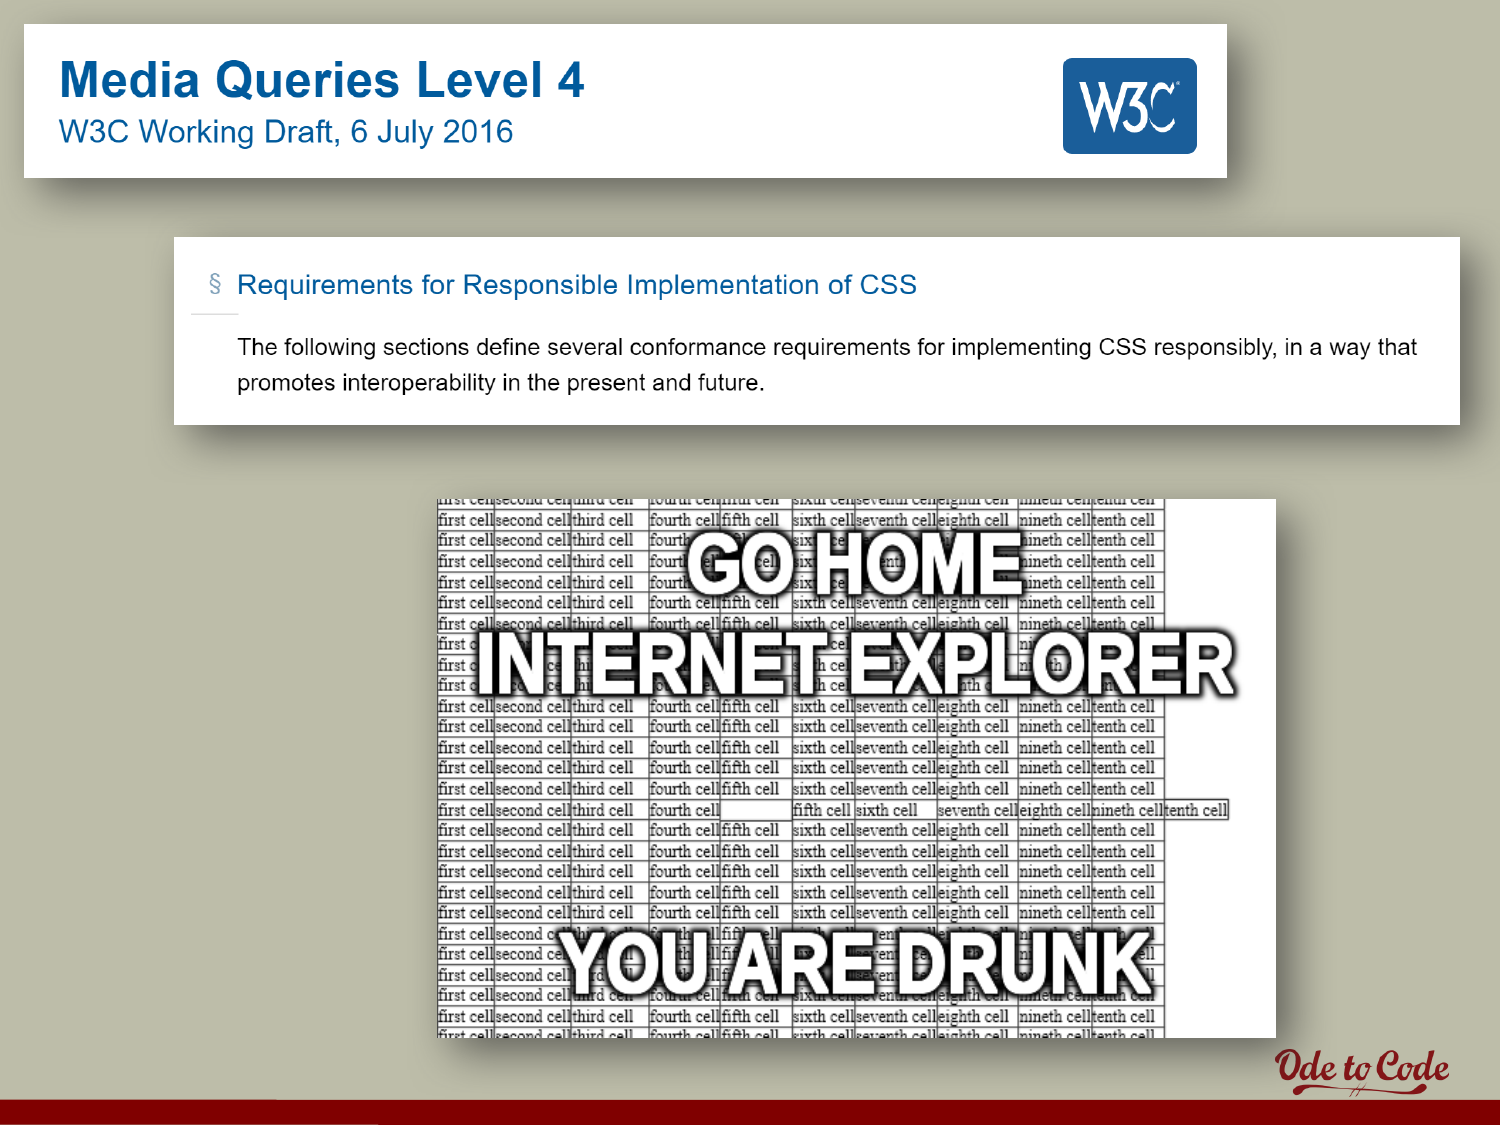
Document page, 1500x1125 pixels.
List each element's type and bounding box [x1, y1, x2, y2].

picture [174, 237, 1460, 425]
picture [437, 499, 1276, 1038]
picture [1275, 1049, 1449, 1097]
picture [24, 24, 1227, 178]
